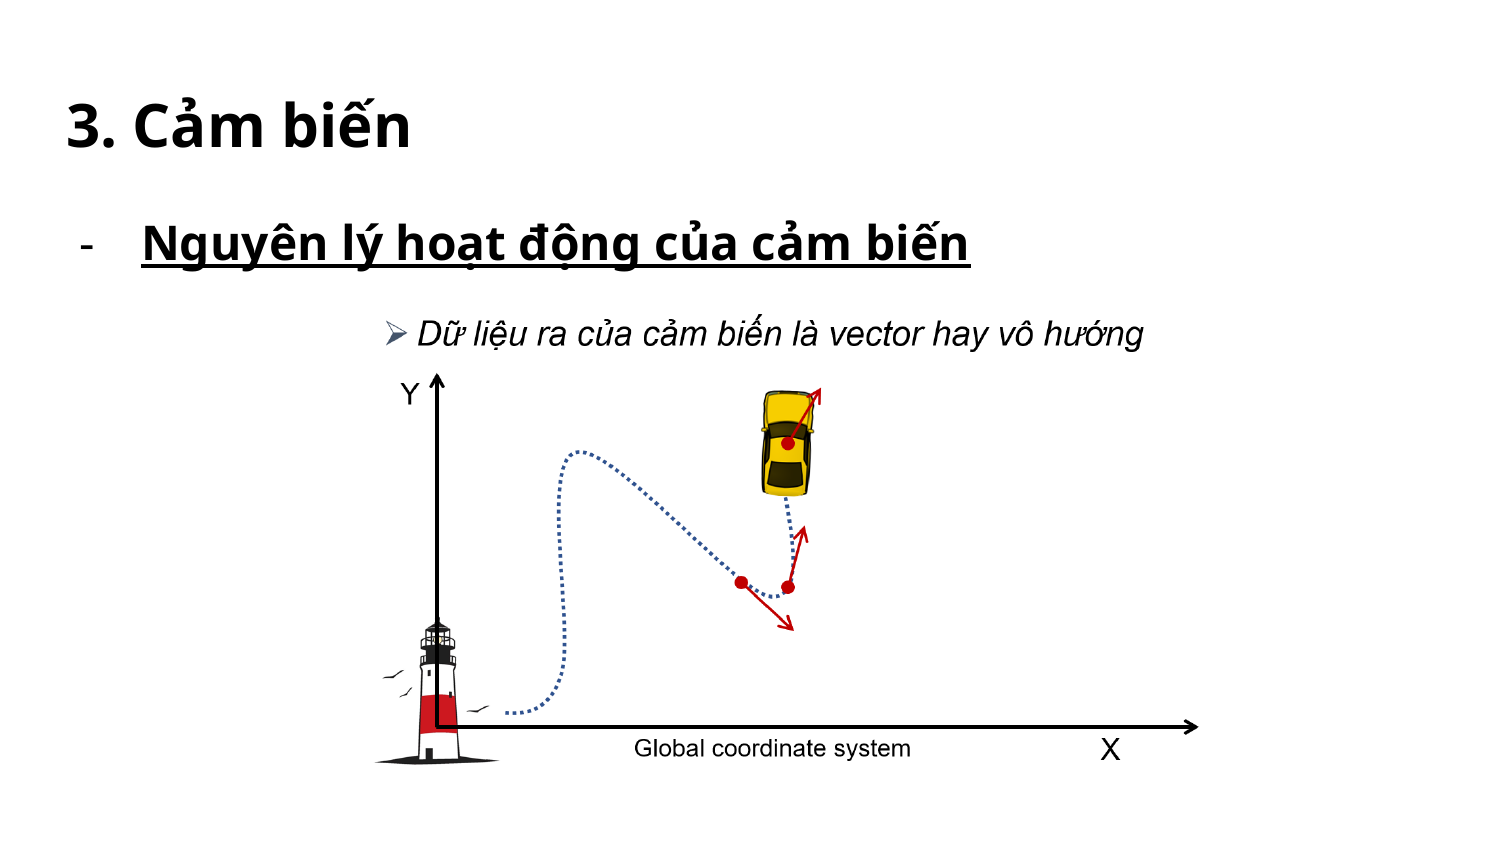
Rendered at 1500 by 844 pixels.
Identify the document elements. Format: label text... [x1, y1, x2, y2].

title 3. Cảm biến [51, 72, 1449, 176]
list Nguyên lý hoạt động của cảm biến [51, 189, 1449, 750]
picture [371, 313, 1204, 771]
